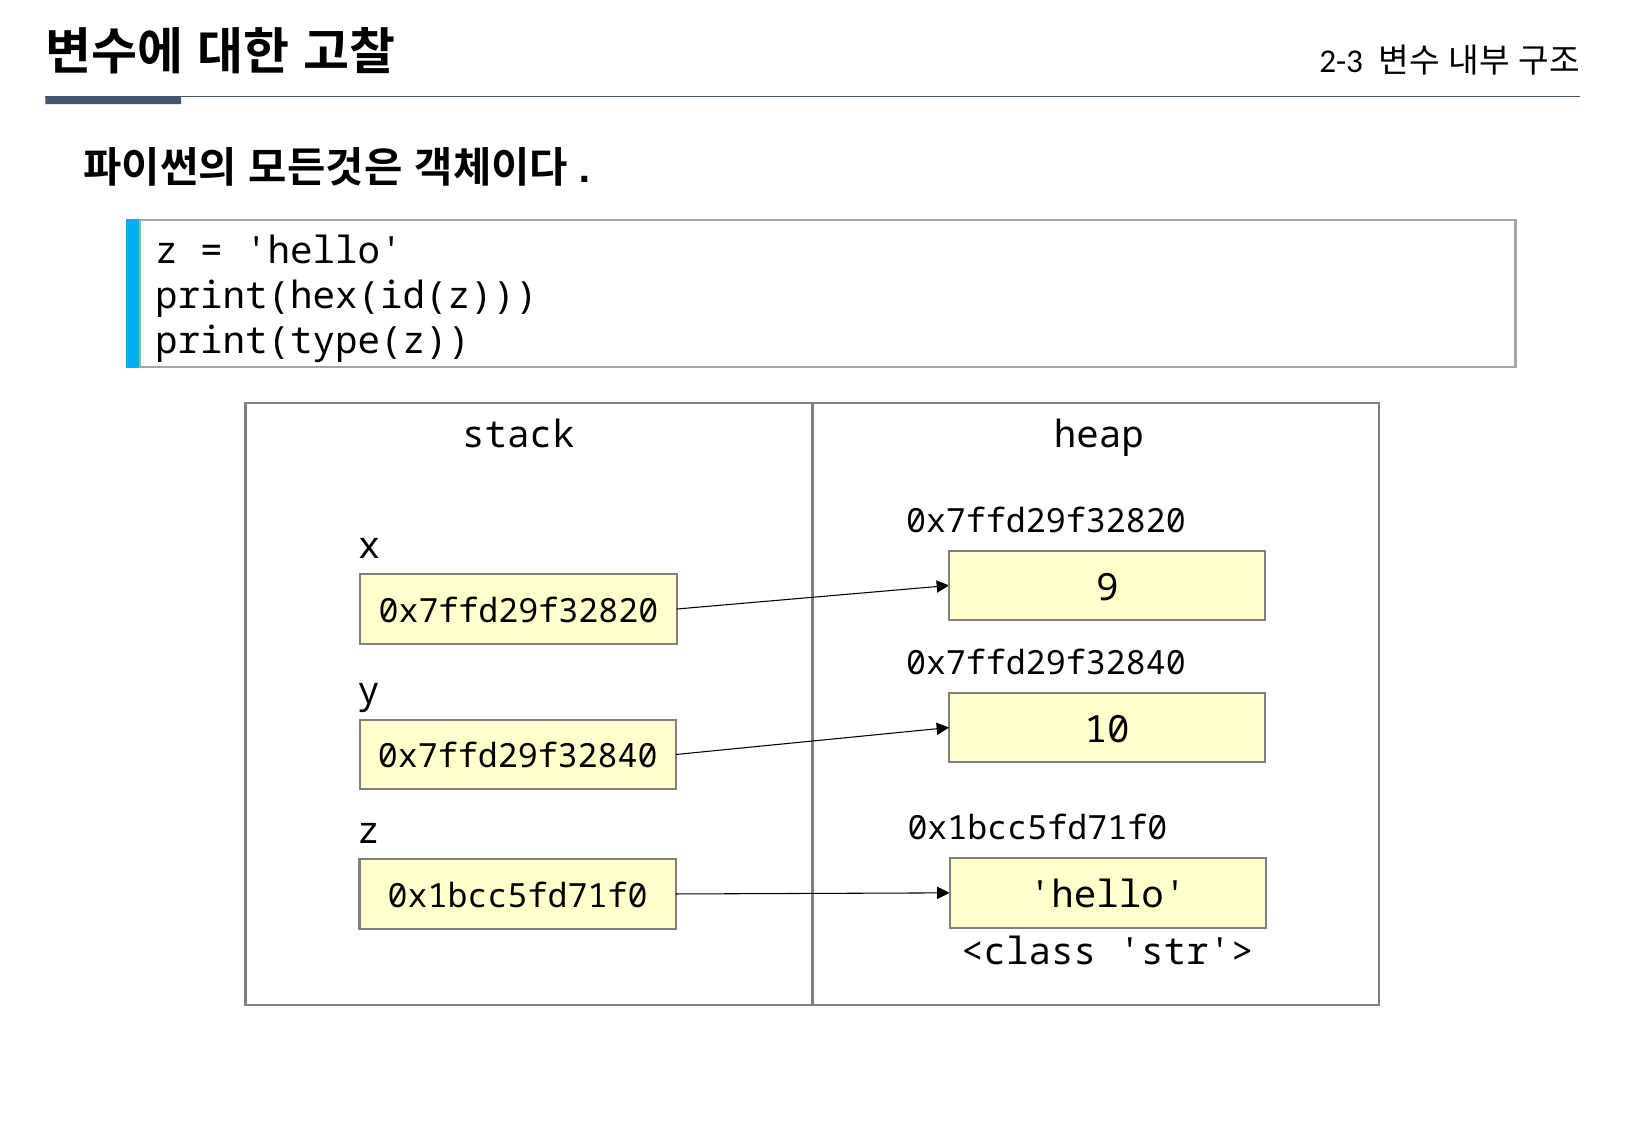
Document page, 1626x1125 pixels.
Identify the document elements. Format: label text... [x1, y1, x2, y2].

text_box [127, 219, 1516, 368]
text_box 9 [948, 550, 1266, 621]
text_box y [342, 659, 395, 719]
text_box 0x7ffd29f32820 [359, 573, 678, 645]
text_box 10 [948, 692, 1266, 763]
text_box 0x7ffd29f32840 [891, 633, 1201, 689]
text_box 파이썬의 모든것은 객체이다. [68, 133, 1262, 199]
text_box x [343, 513, 396, 574]
text_box <class 'str'> [946, 919, 1269, 980]
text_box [675, 727, 949, 755]
text_box 0x1bcc5fd71f0 [892, 798, 1183, 854]
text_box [676, 585, 950, 610]
list 변수에 대한 고찰 [45, 26, 965, 82]
text_box z [342, 798, 395, 859]
text_box 0x1bcc5fd71f0 [358, 858, 677, 930]
text_box 0x7ffd29f32820 [891, 491, 1201, 547]
text_box stack [447, 402, 590, 463]
text_box 0x7ffd29f32840 [359, 719, 677, 790]
list 2-3 변수 내부 구조 [1038, 43, 1581, 81]
text_box 'hello' [949, 857, 1267, 919]
text_box heap [1039, 402, 1159, 462]
text_box [811, 402, 1380, 1006]
text_box [244, 402, 811, 1006]
